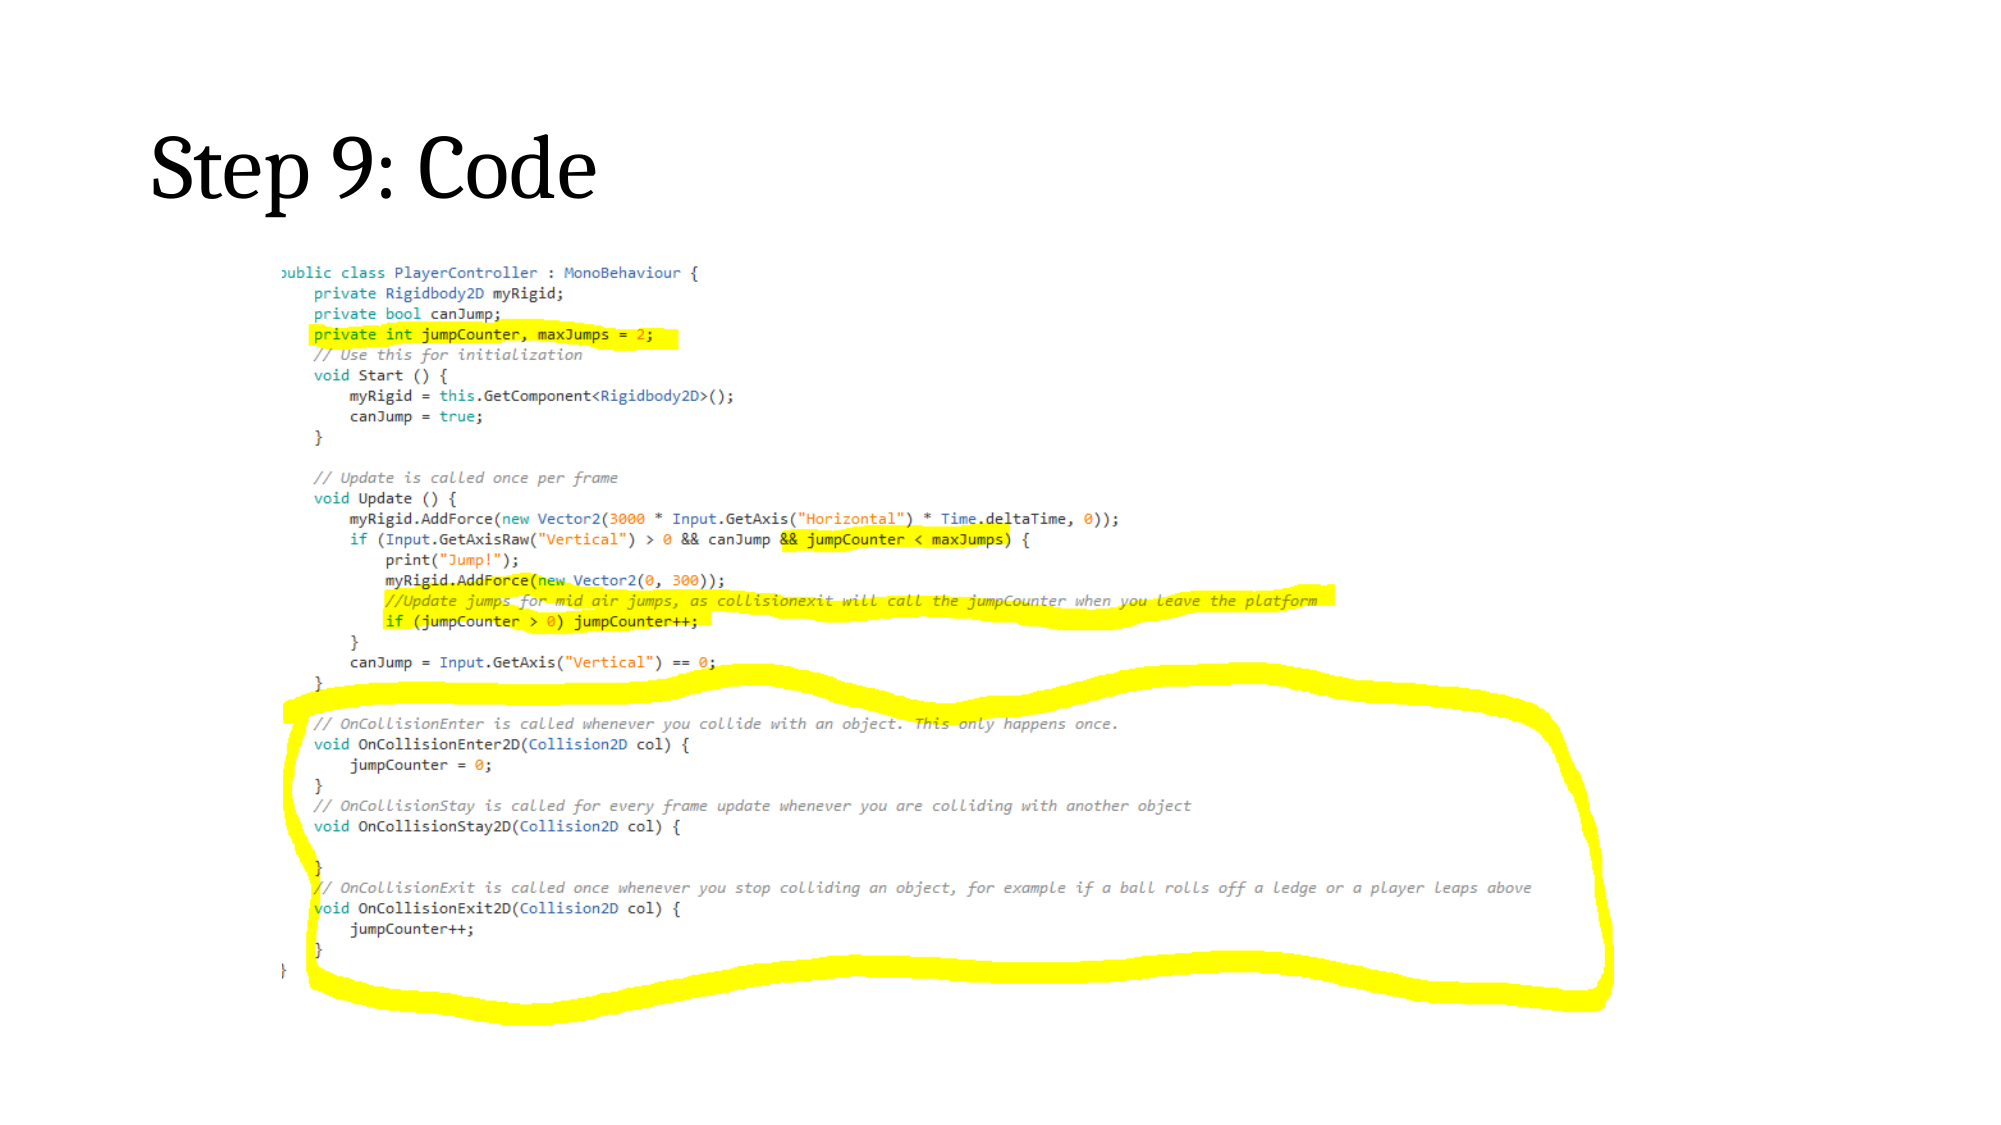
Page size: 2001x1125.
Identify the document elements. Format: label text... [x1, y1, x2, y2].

picture [282, 255, 1614, 1025]
title Step 9: Code [137, 59, 1863, 278]
